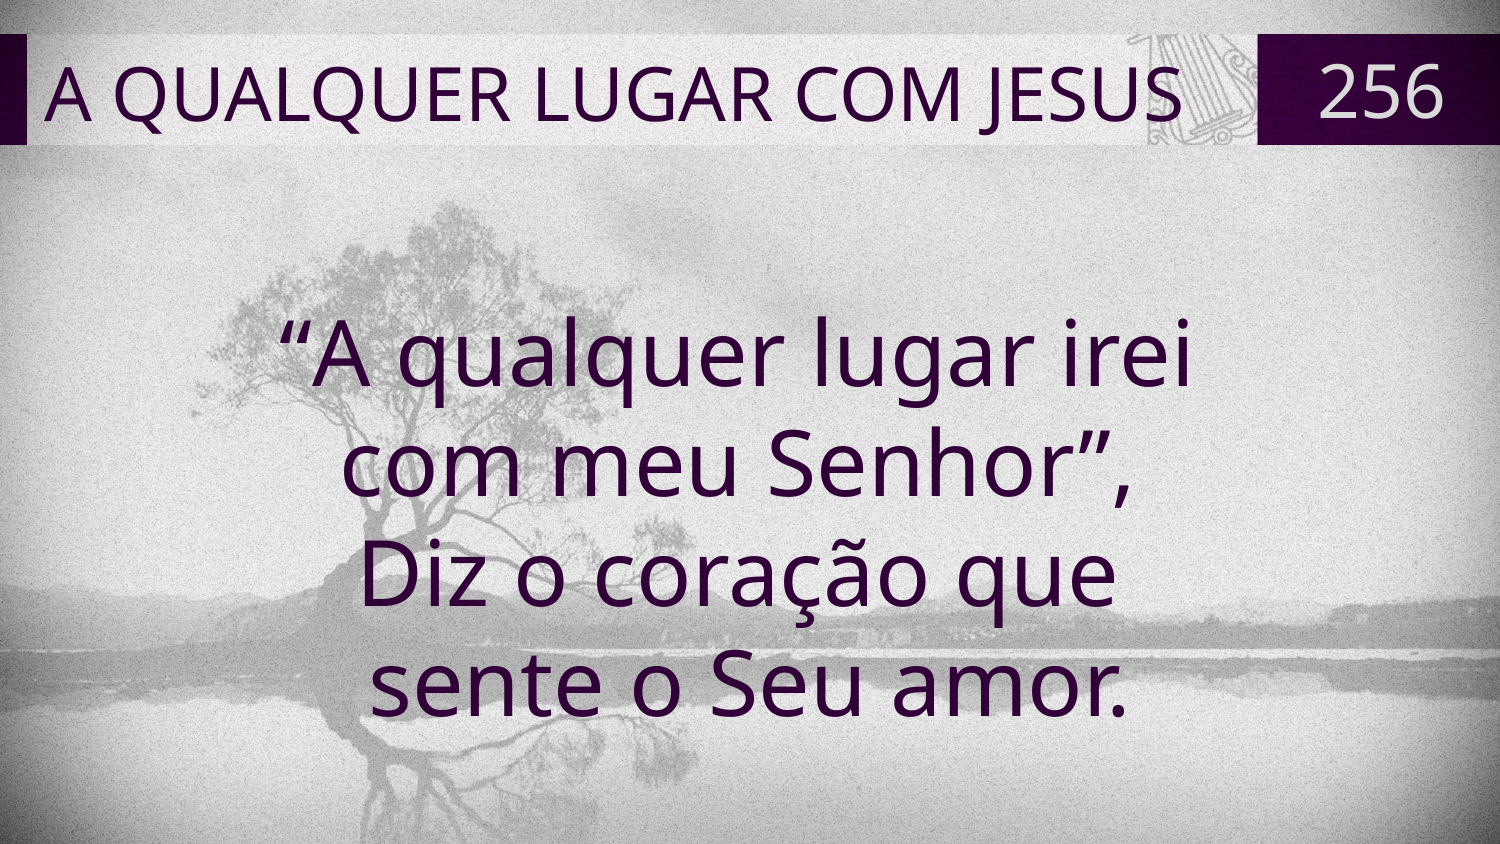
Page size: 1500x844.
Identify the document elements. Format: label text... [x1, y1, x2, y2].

list 256 [1281, 36, 1483, 143]
title A QUALQUER LUGAR COM JESUS [29, 33, 1258, 151]
picture [0, 0, 1500, 185]
list “A qualquer lugar irei com meu Senhor”, Diz o coração que sente o Seu amor. [0, 185, 1500, 844]
